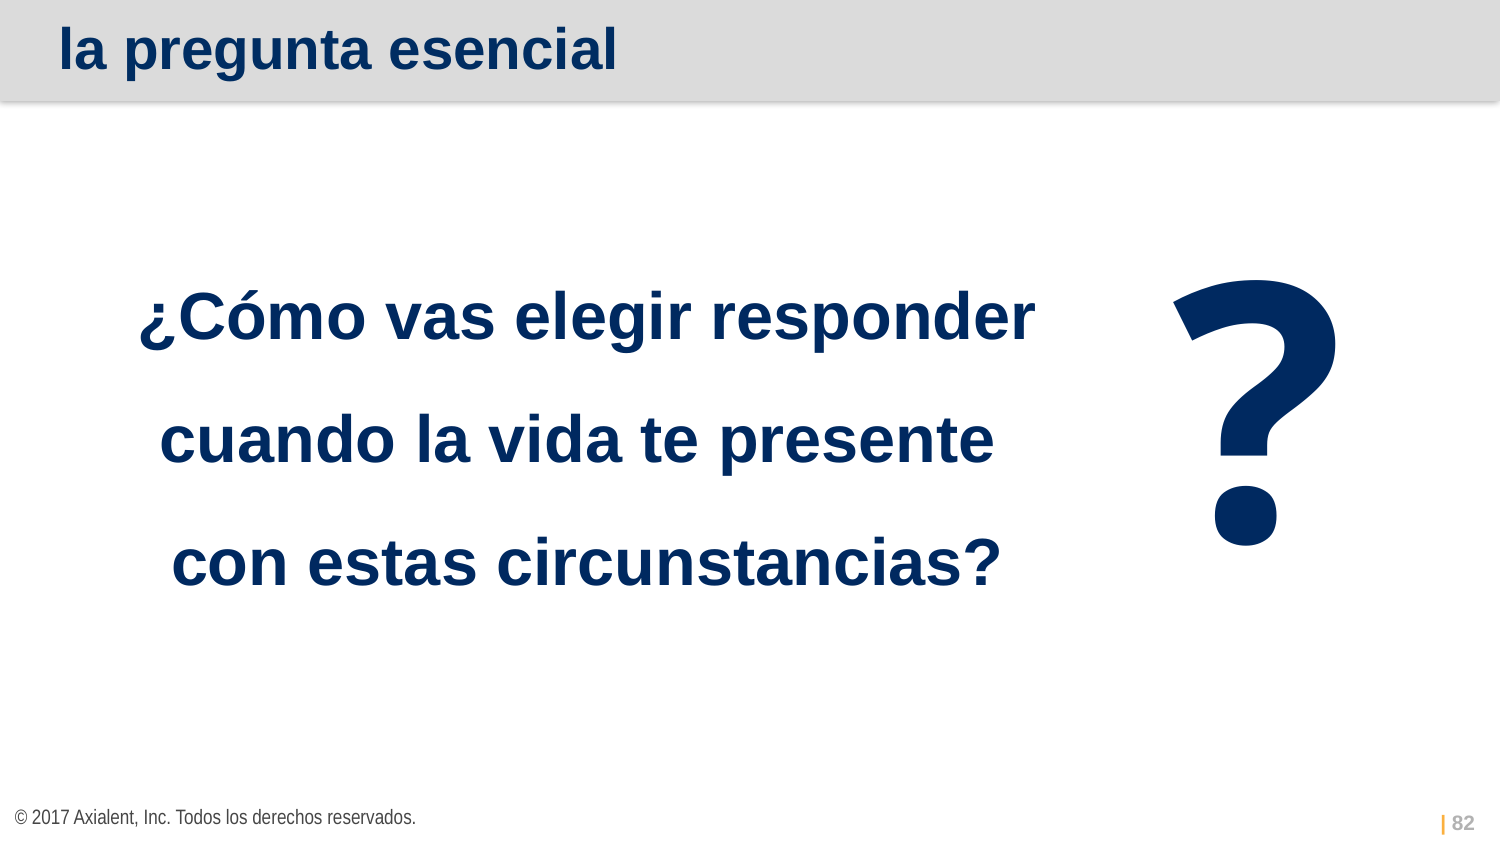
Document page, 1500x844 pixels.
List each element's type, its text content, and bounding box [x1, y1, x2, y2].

text_box ¿Cómo vas elegir responder cuando la vida te presente con estas circunstancias? [147, 221, 1028, 611]
text_box [0, 0, 1500, 101]
footer © 2017 Axialent, Inc. Todos los derechos reservados. [0, 796, 544, 844]
slide_number | 82 [1139, 802, 1491, 836]
title la pregunta esencial [43, 3, 1469, 76]
text_box ? [1164, 173, 1353, 622]
